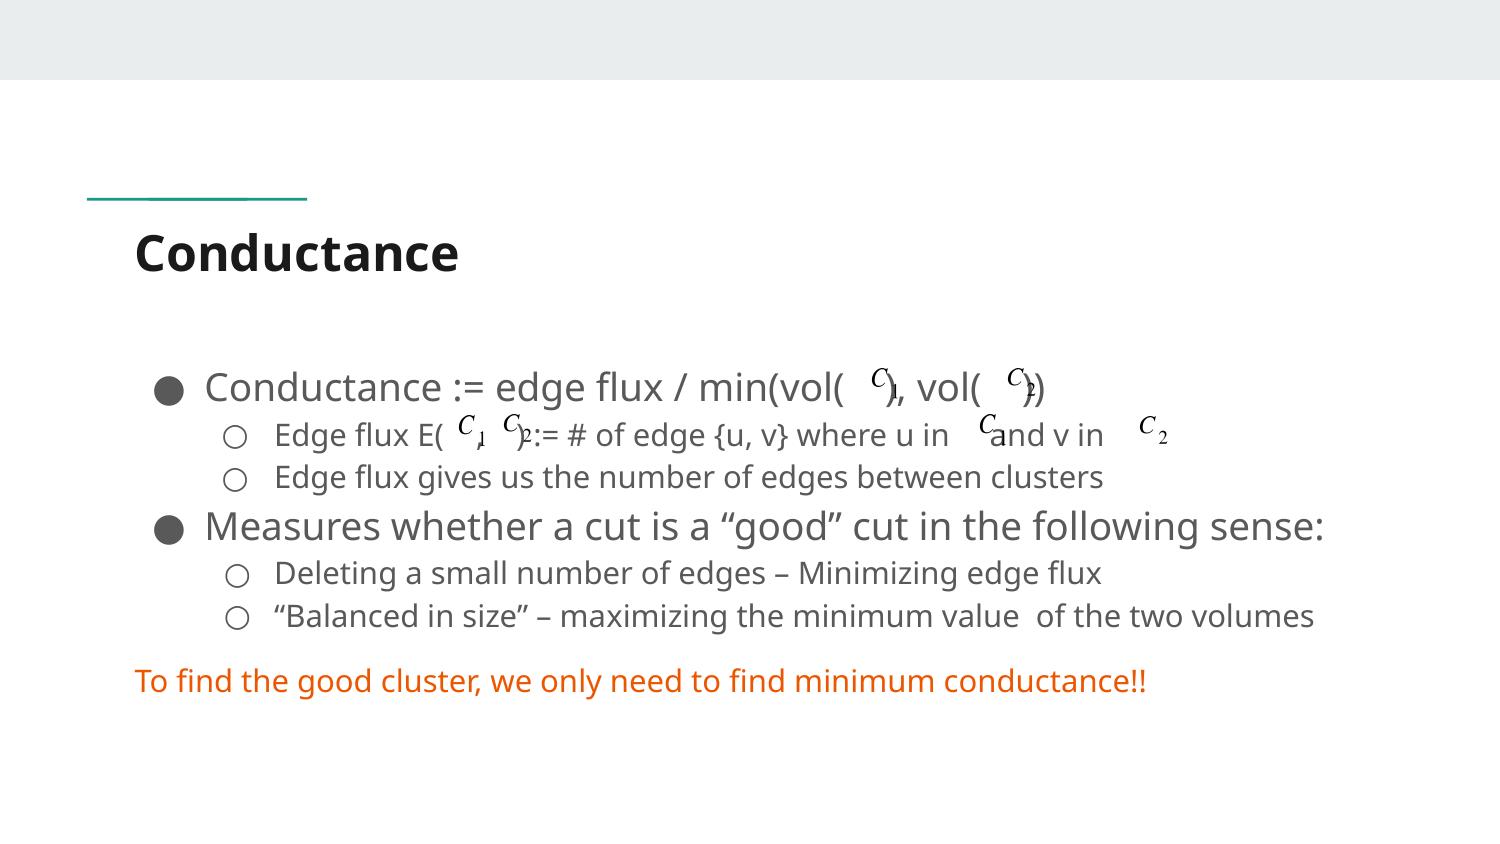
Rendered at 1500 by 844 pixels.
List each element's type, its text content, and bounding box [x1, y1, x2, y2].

picture [978, 414, 1008, 454]
title Conductance [119, 206, 488, 341]
picture [502, 414, 532, 450]
picture [1138, 416, 1168, 452]
list Conductance := edge flux / min(vol( ), vol( )) Edge flux E( , ) := # of edge {u, v} where u in and v in Edge flux gives us the number of edges between clusters Measures whether a cut is a “good” cut in the following sense: Deleting a small number of edges – Minimizing edge flux “Balanced in size” – maximizing the minimum value of the two volumes To find the good cluster, we only need to find minimum conductance!! [119, 341, 1381, 758]
picture [870, 368, 900, 408]
picture [457, 415, 487, 455]
picture [1006, 368, 1036, 404]
